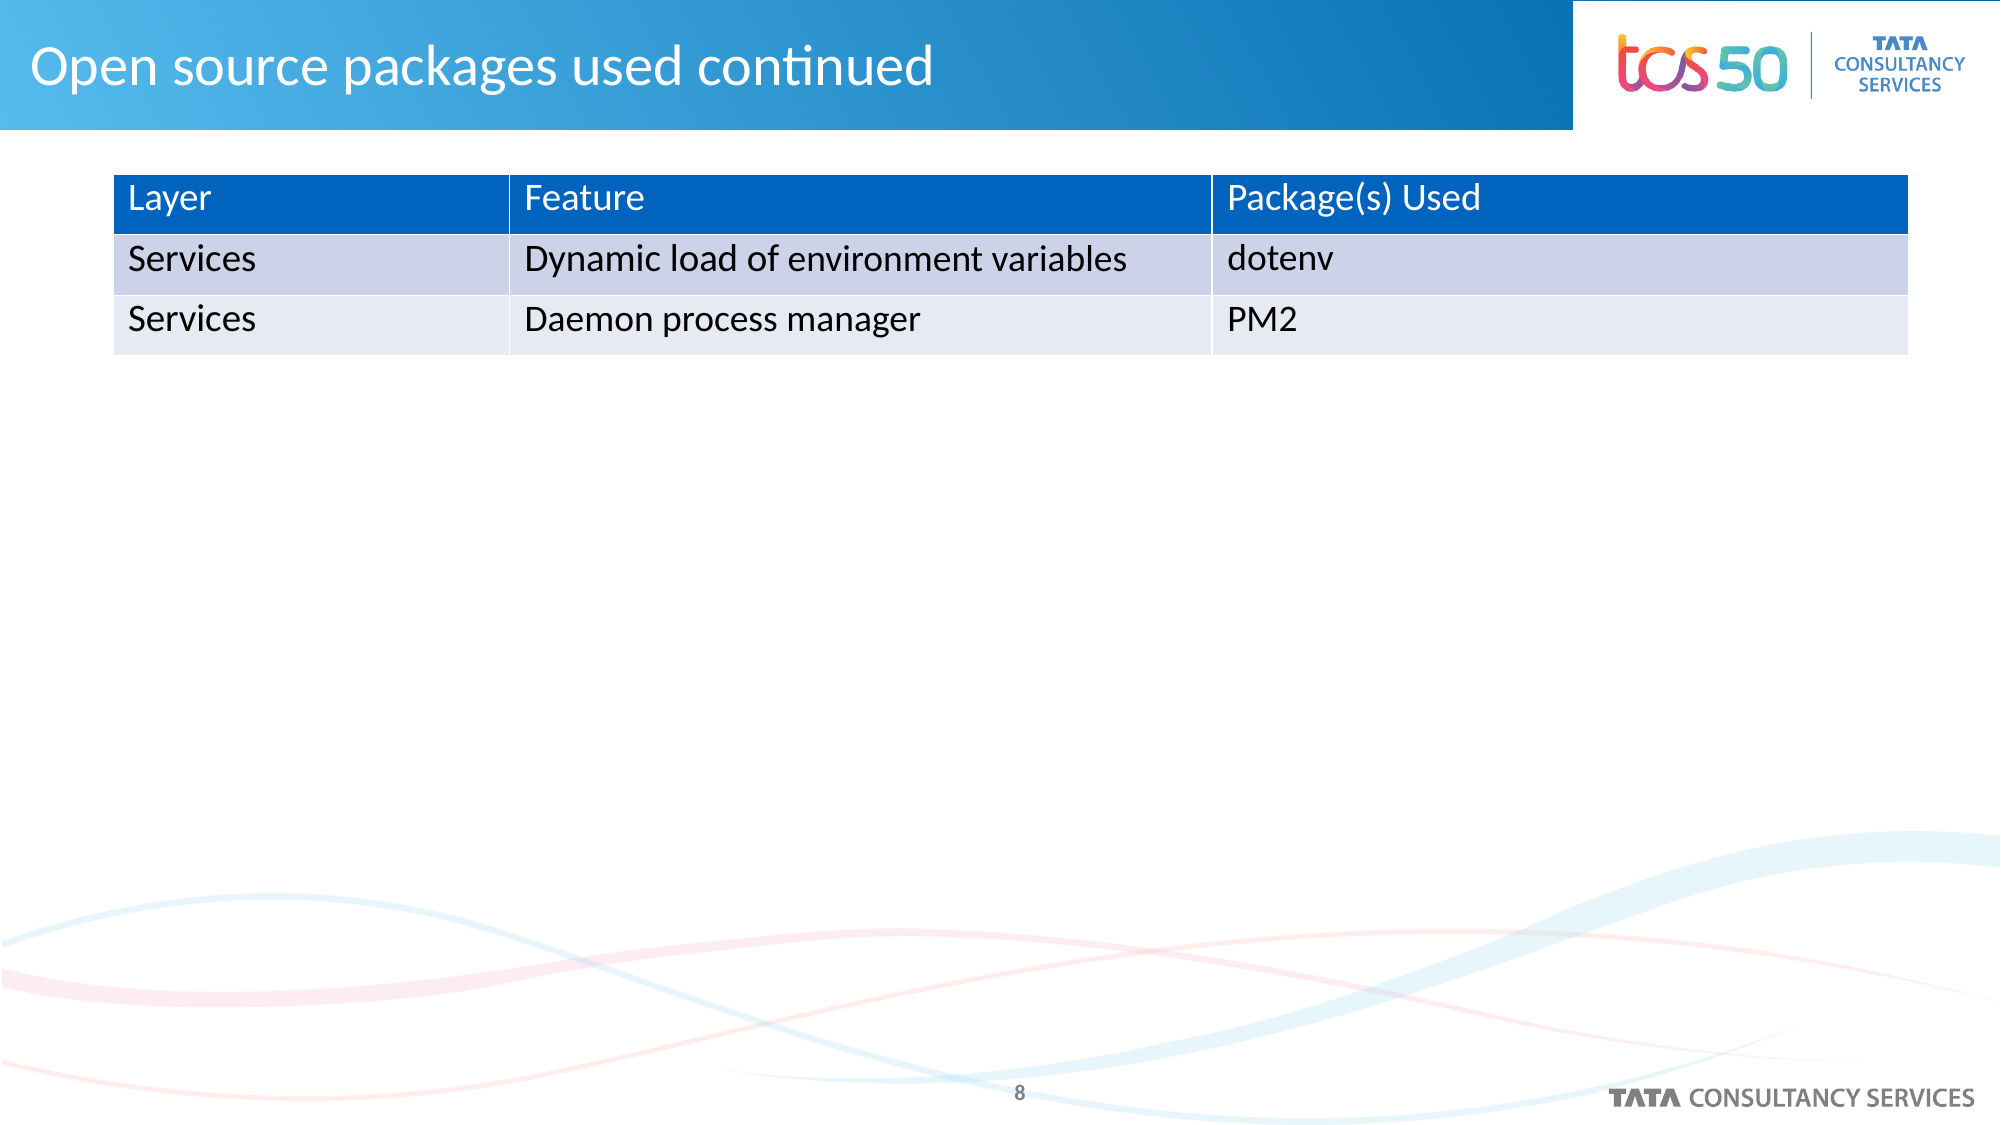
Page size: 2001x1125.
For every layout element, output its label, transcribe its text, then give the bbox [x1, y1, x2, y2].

title Open source packages used continued [19, 9, 1881, 115]
picture [1572, 0, 2001, 130]
table_cell Dynamic load of environment variables [510, 235, 1211, 295]
table_cell Services [114, 296, 509, 355]
table_header Layer [114, 175, 509, 234]
table_cell PM2 [1213, 296, 1908, 355]
table_cell Daemon process manager [510, 296, 1211, 355]
table_cell Services [114, 235, 509, 295]
table_header Feature [510, 175, 1211, 234]
table_cell dotenv [1213, 235, 1908, 295]
table_header Package(s) Used [1213, 175, 1908, 234]
picture [2, 831, 2001, 1125]
